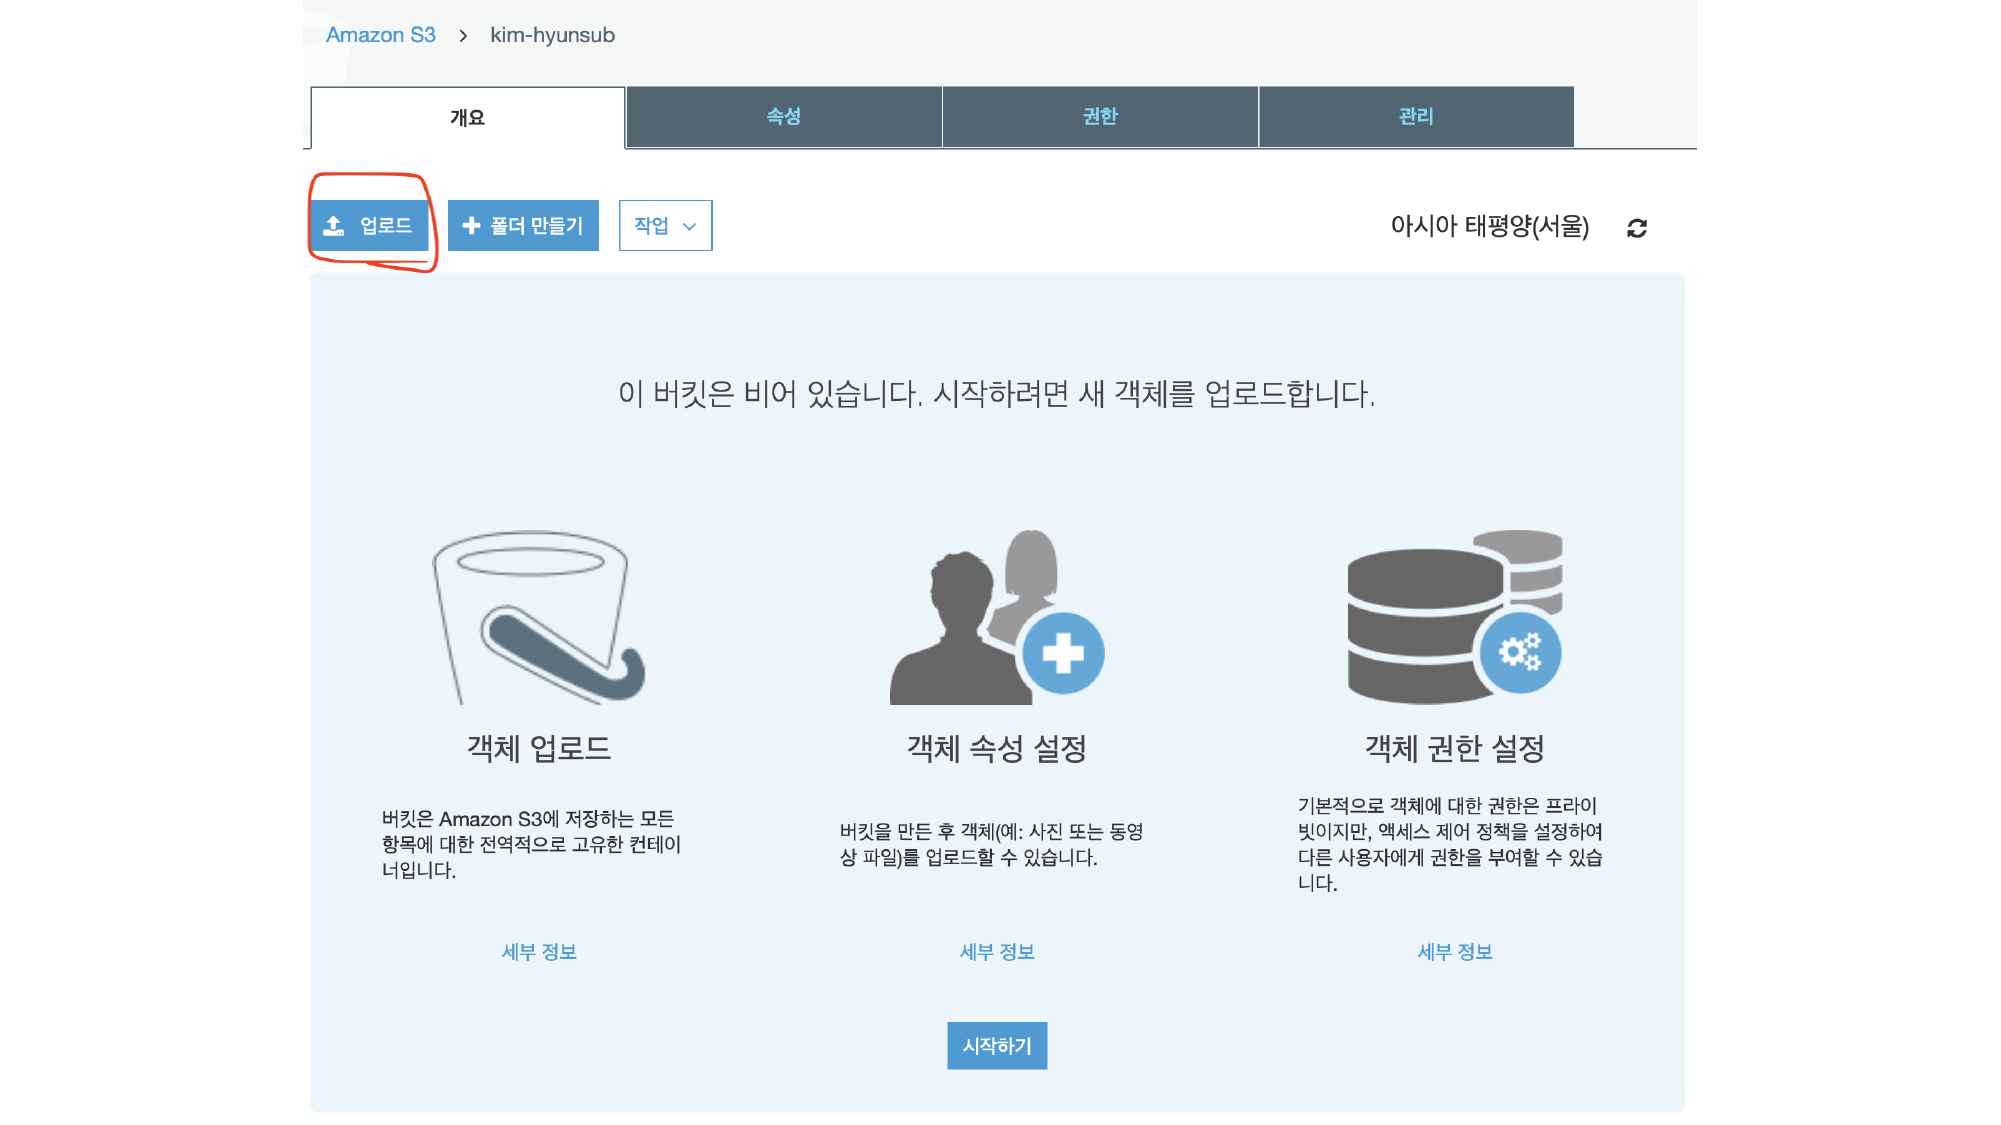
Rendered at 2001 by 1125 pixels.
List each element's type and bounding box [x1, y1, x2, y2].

picture [303, 0, 1697, 1125]
